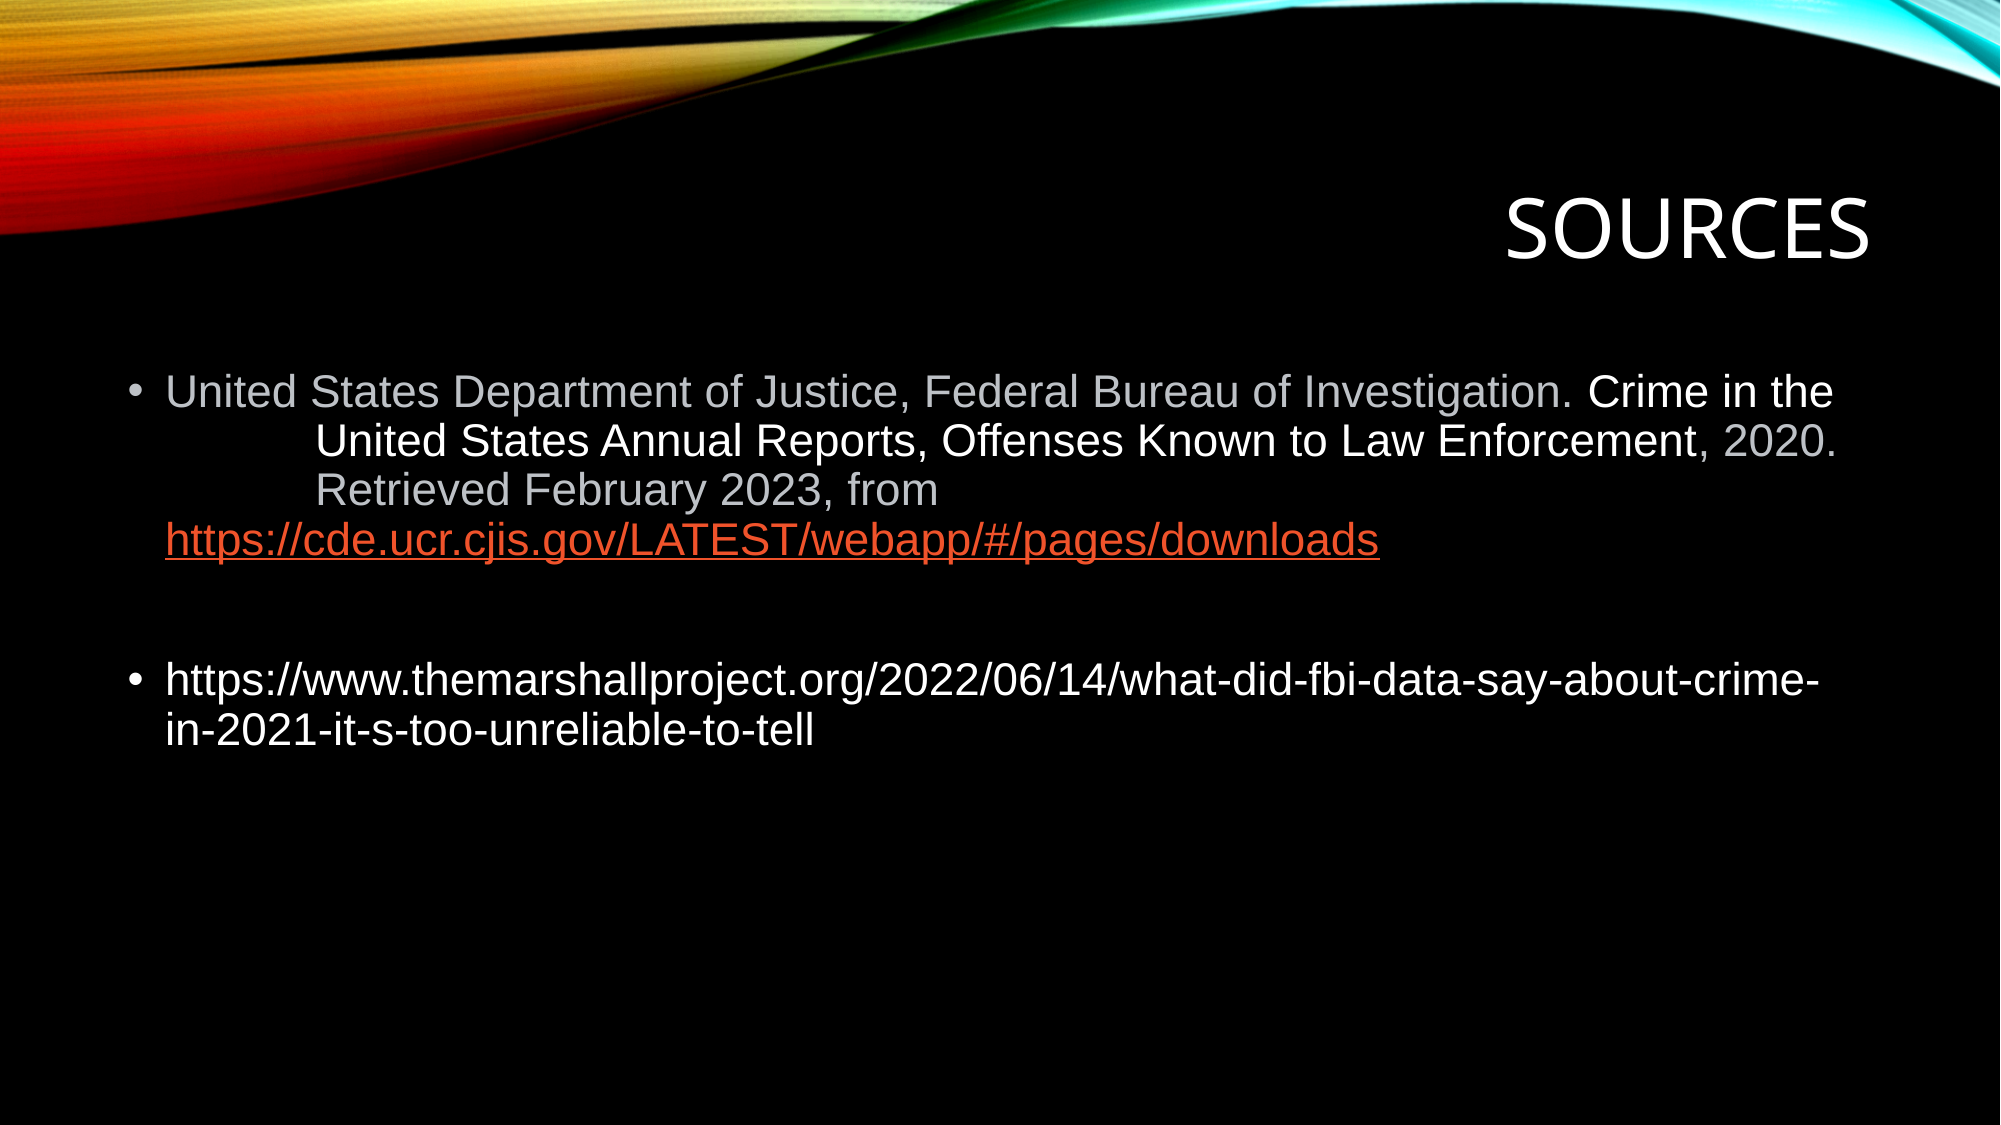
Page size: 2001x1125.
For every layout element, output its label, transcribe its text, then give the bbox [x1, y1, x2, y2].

list United States Department of Justice, Federal Bureau of Investigation. Crime in the United States Annual Reports, Offenses Known to Law Enforcement, 2020. Retrieved February 2023, from https://cde.ucr.cjis.gov/LATEST/webapp/#/pages/downloads https://www.themarshallproject.org/2022/06/14/what-did-fbi-data-say-about-crime-in-2021-it-s-too-unreliable-to-tell [112, 360, 1888, 1021]
picture [0, 0, 2000, 237]
title Sources [474, 125, 1888, 338]
